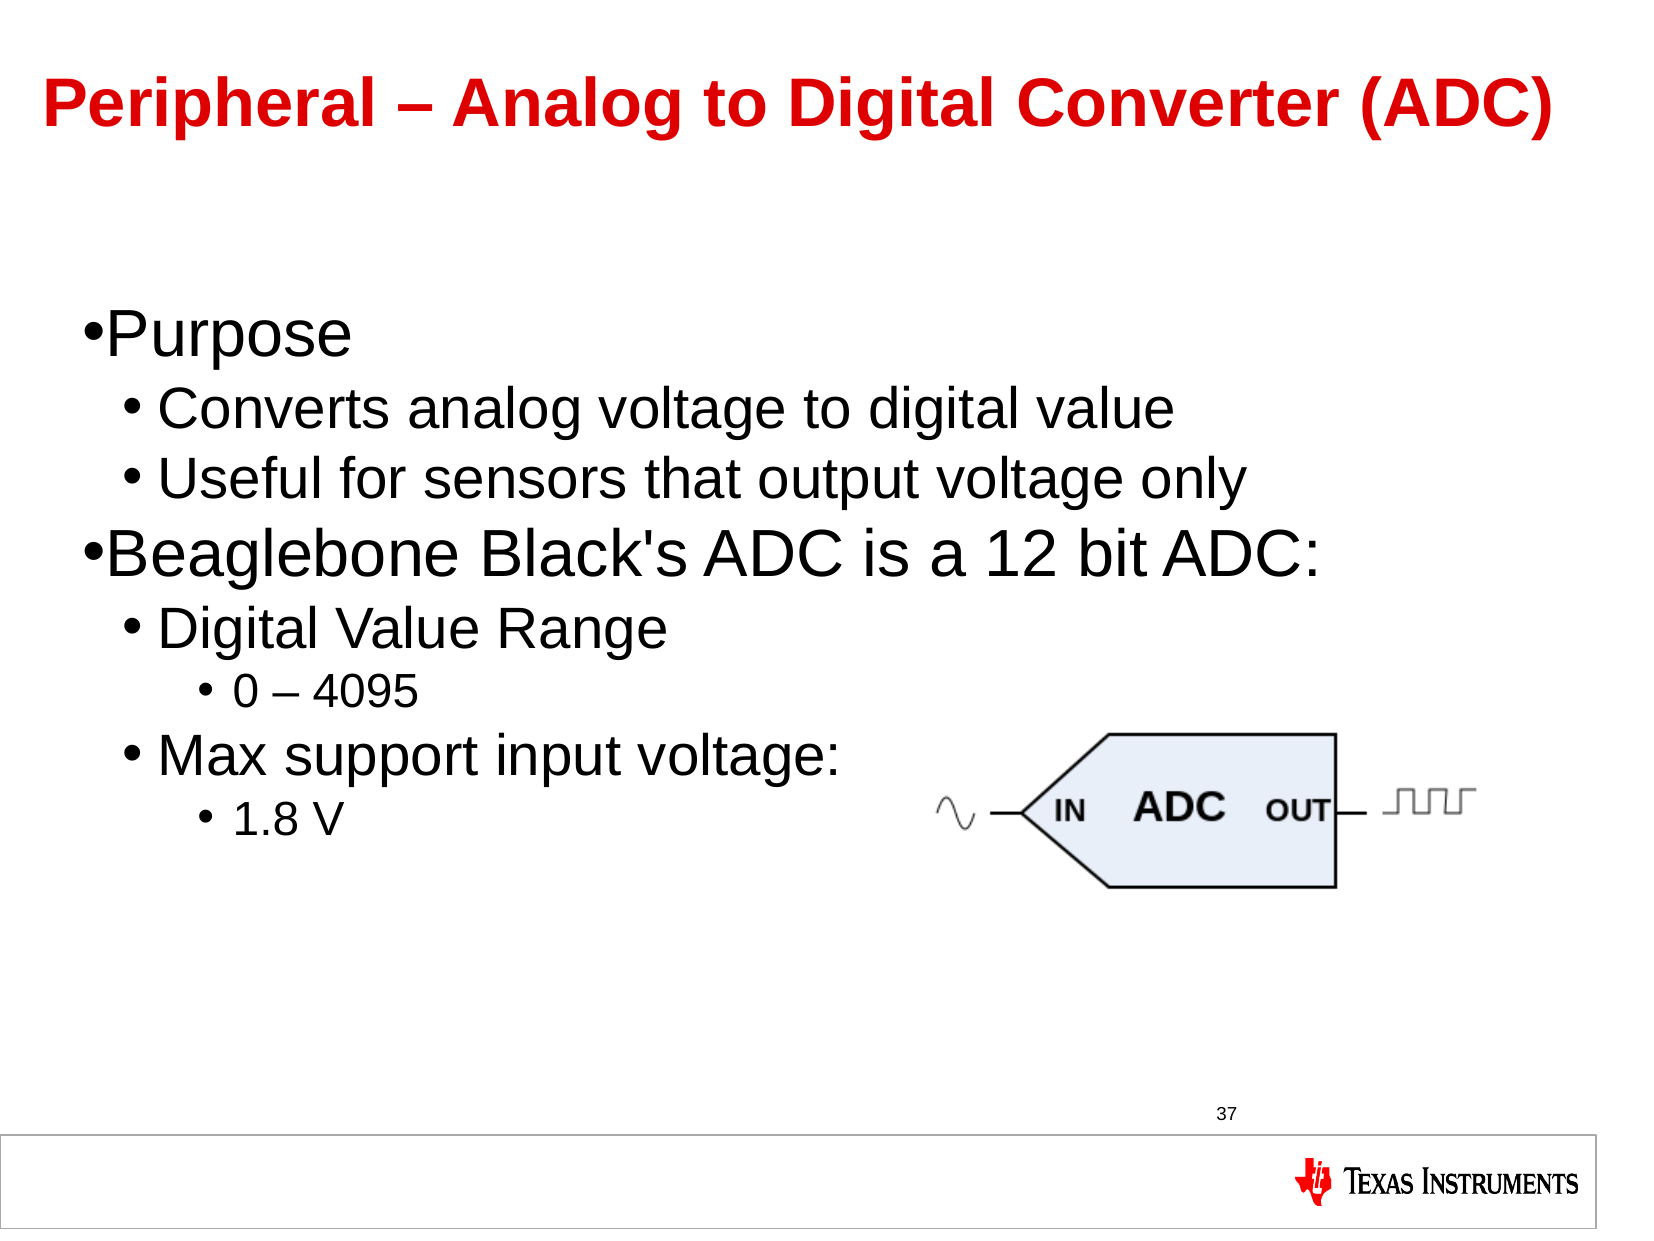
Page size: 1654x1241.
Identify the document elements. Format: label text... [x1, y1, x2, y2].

picture [1295, 1158, 1578, 1206]
picture [906, 719, 1501, 908]
text_box Peripheral – Analog to Digital Converter (ADC) [26, 25, 1602, 173]
text_box Purpose Converts analog voltage to digital value Useful for sensors that output voltage only Beaglebone Black's ADC is a 12 bit ADC: Digital Value Range 0 – 4095 Max support input voltage: 1.8 V [82, 290, 1571, 1010]
text_box 37 [1201, 1093, 1587, 1132]
text_box [60, 189, 1592, 1084]
